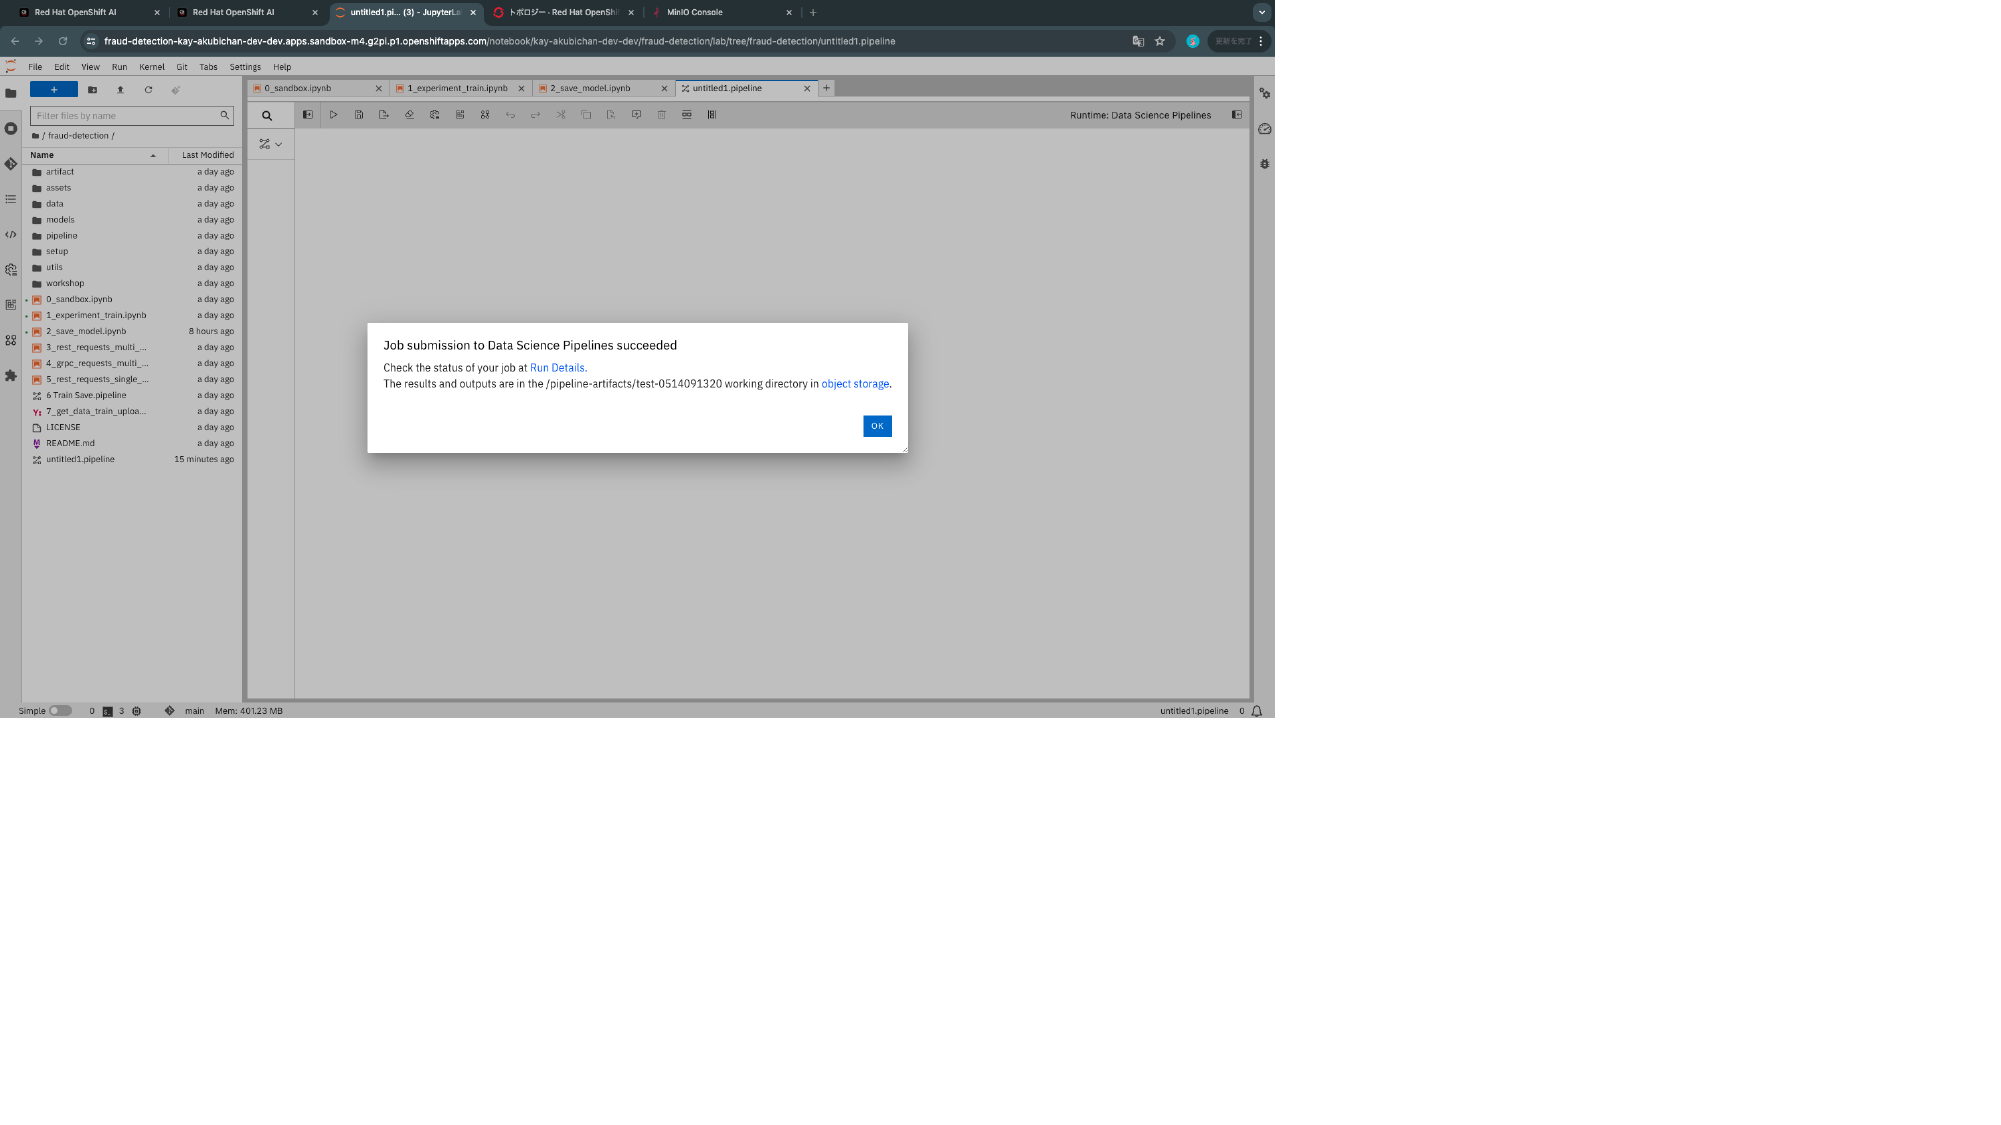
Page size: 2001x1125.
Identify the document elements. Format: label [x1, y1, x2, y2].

picture [0, 0, 1276, 718]
